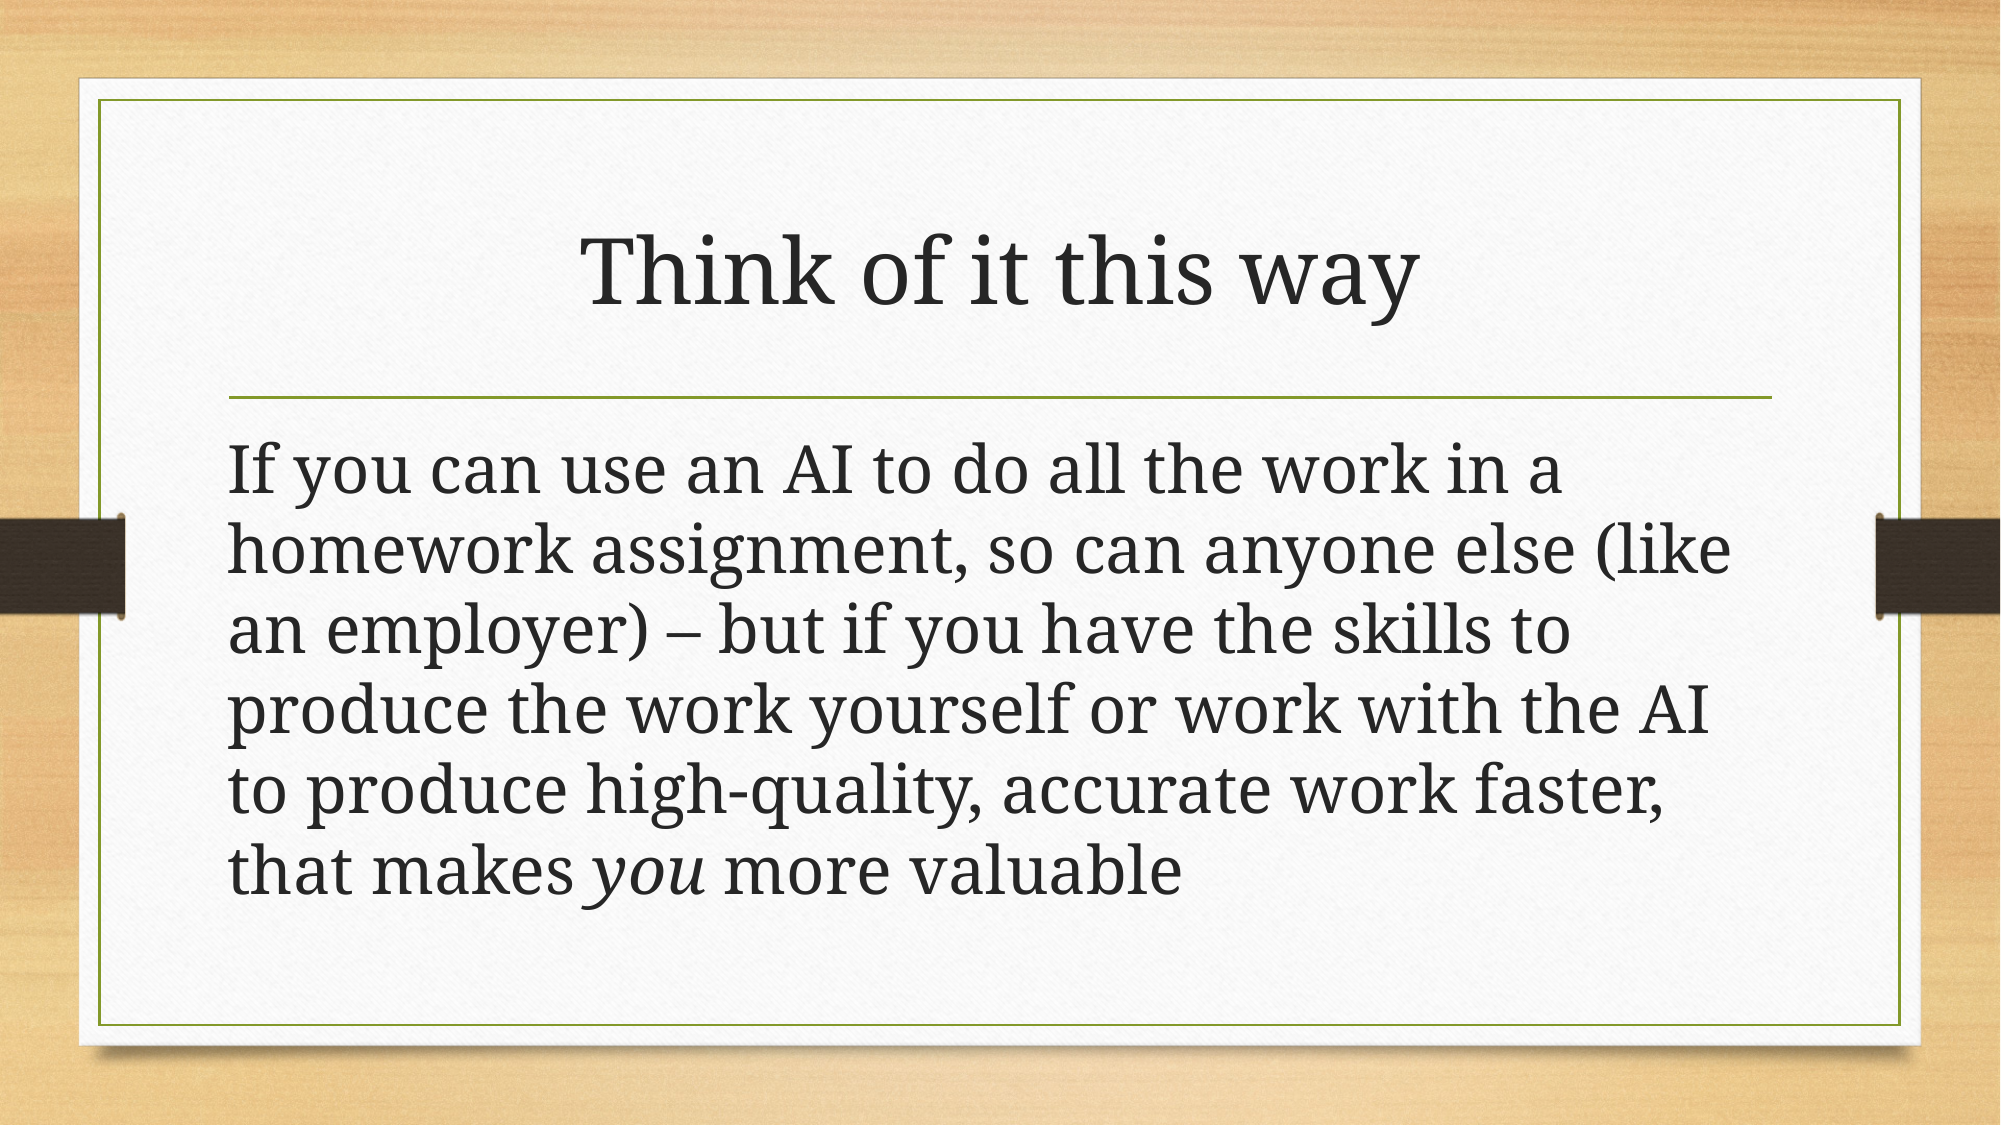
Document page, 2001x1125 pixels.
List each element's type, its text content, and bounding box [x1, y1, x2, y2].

list If you can use an AI to do all the work in a homework assignment, so can anyone else (like an employer) – but if you have the skills to produce the work yourself or work with the AI to produce high-quality, accurate work faster, that makes you more valuable [212, 419, 1788, 964]
title Think of it this way [212, 161, 1788, 375]
picture [0, 0, 2001, 1125]
